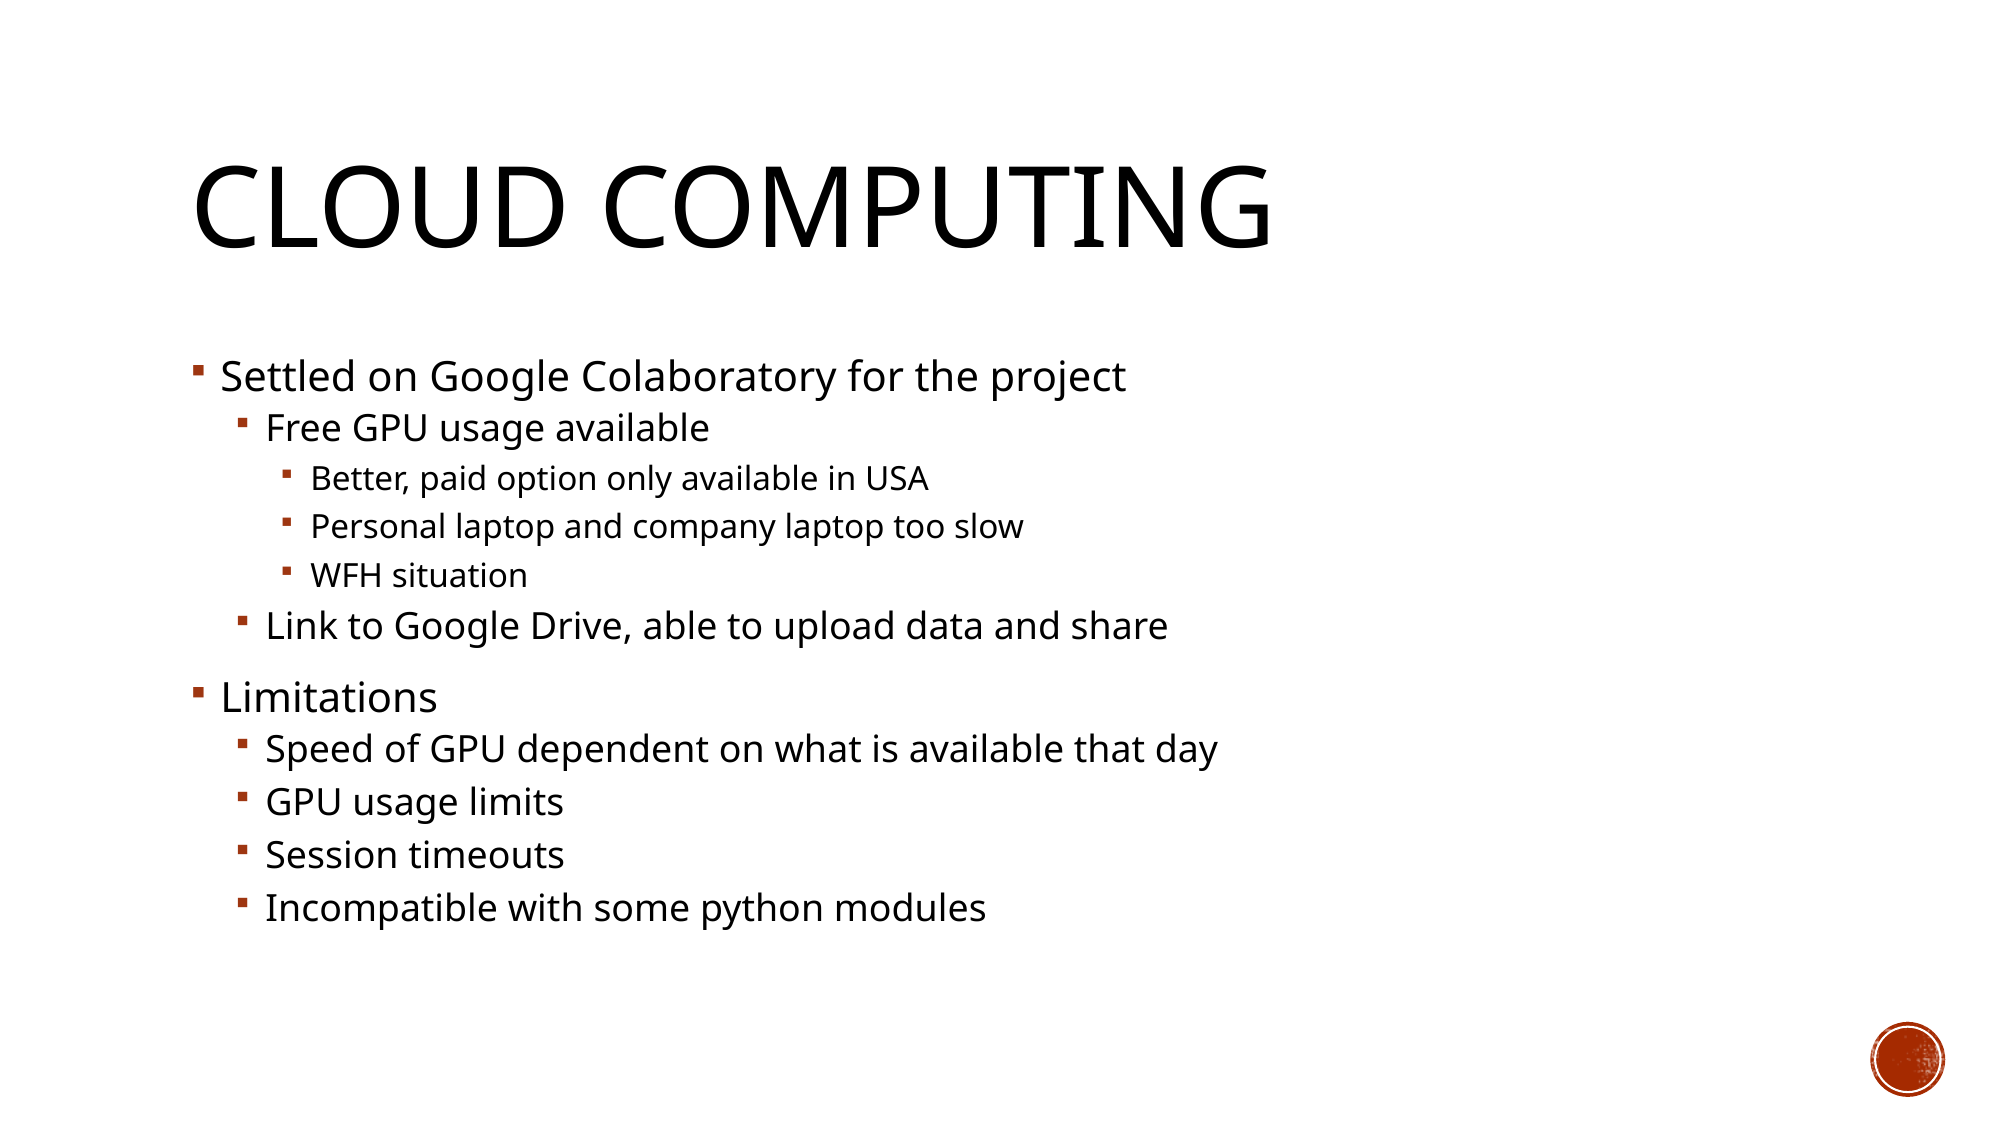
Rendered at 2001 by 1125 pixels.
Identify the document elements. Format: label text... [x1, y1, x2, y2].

title Cloud Computing [175, 79, 1826, 344]
list Settled on Google Colaboratory for the project Free GPU usage available Better, paid option only available in USA Personal laptop and company laptop too slow WFH situation Link to Google Drive, able to upload data and share Limitations Speed of GPU dependent on what is available that day GPU usage limits Session timeouts Incompatible with some python modules [175, 348, 1826, 1013]
